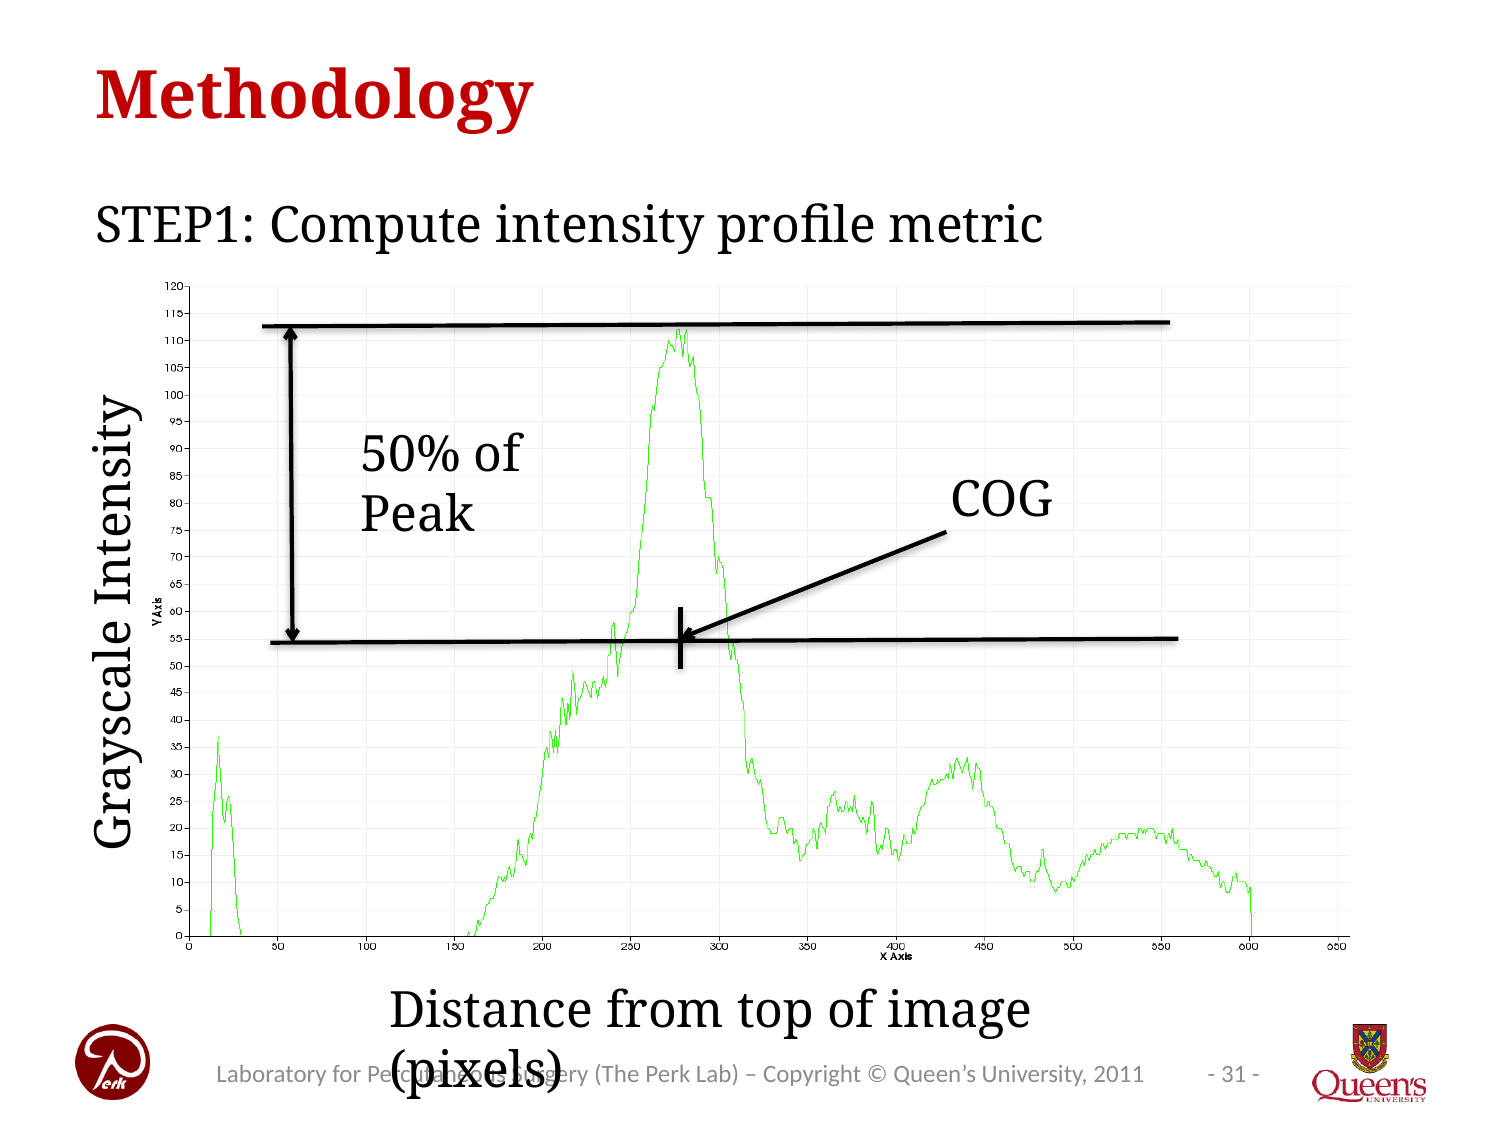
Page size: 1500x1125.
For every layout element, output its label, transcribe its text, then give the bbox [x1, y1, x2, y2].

text_box Grayscale Intensity [72, 376, 145, 866]
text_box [680, 458, 1211, 639]
text_box Methodology STEP1: Compute intensity profile metric [80, 44, 1431, 261]
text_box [297, 638, 675, 643]
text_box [270, 638, 284, 643]
picture [75, 1024, 150, 1100]
text_box Distance from top of image (pixels) [374, 969, 1233, 1105]
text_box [261, 322, 1171, 327]
footer Laboratory for Percutaneous Surgery (The Perk Lab) – Copyright © Queen’s University, 2011 [187, 1042, 374, 1103]
picture [1312, 1024, 1426, 1102]
slide_number - 31 - [1233, 1042, 1275, 1103]
picture [150, 277, 1350, 963]
